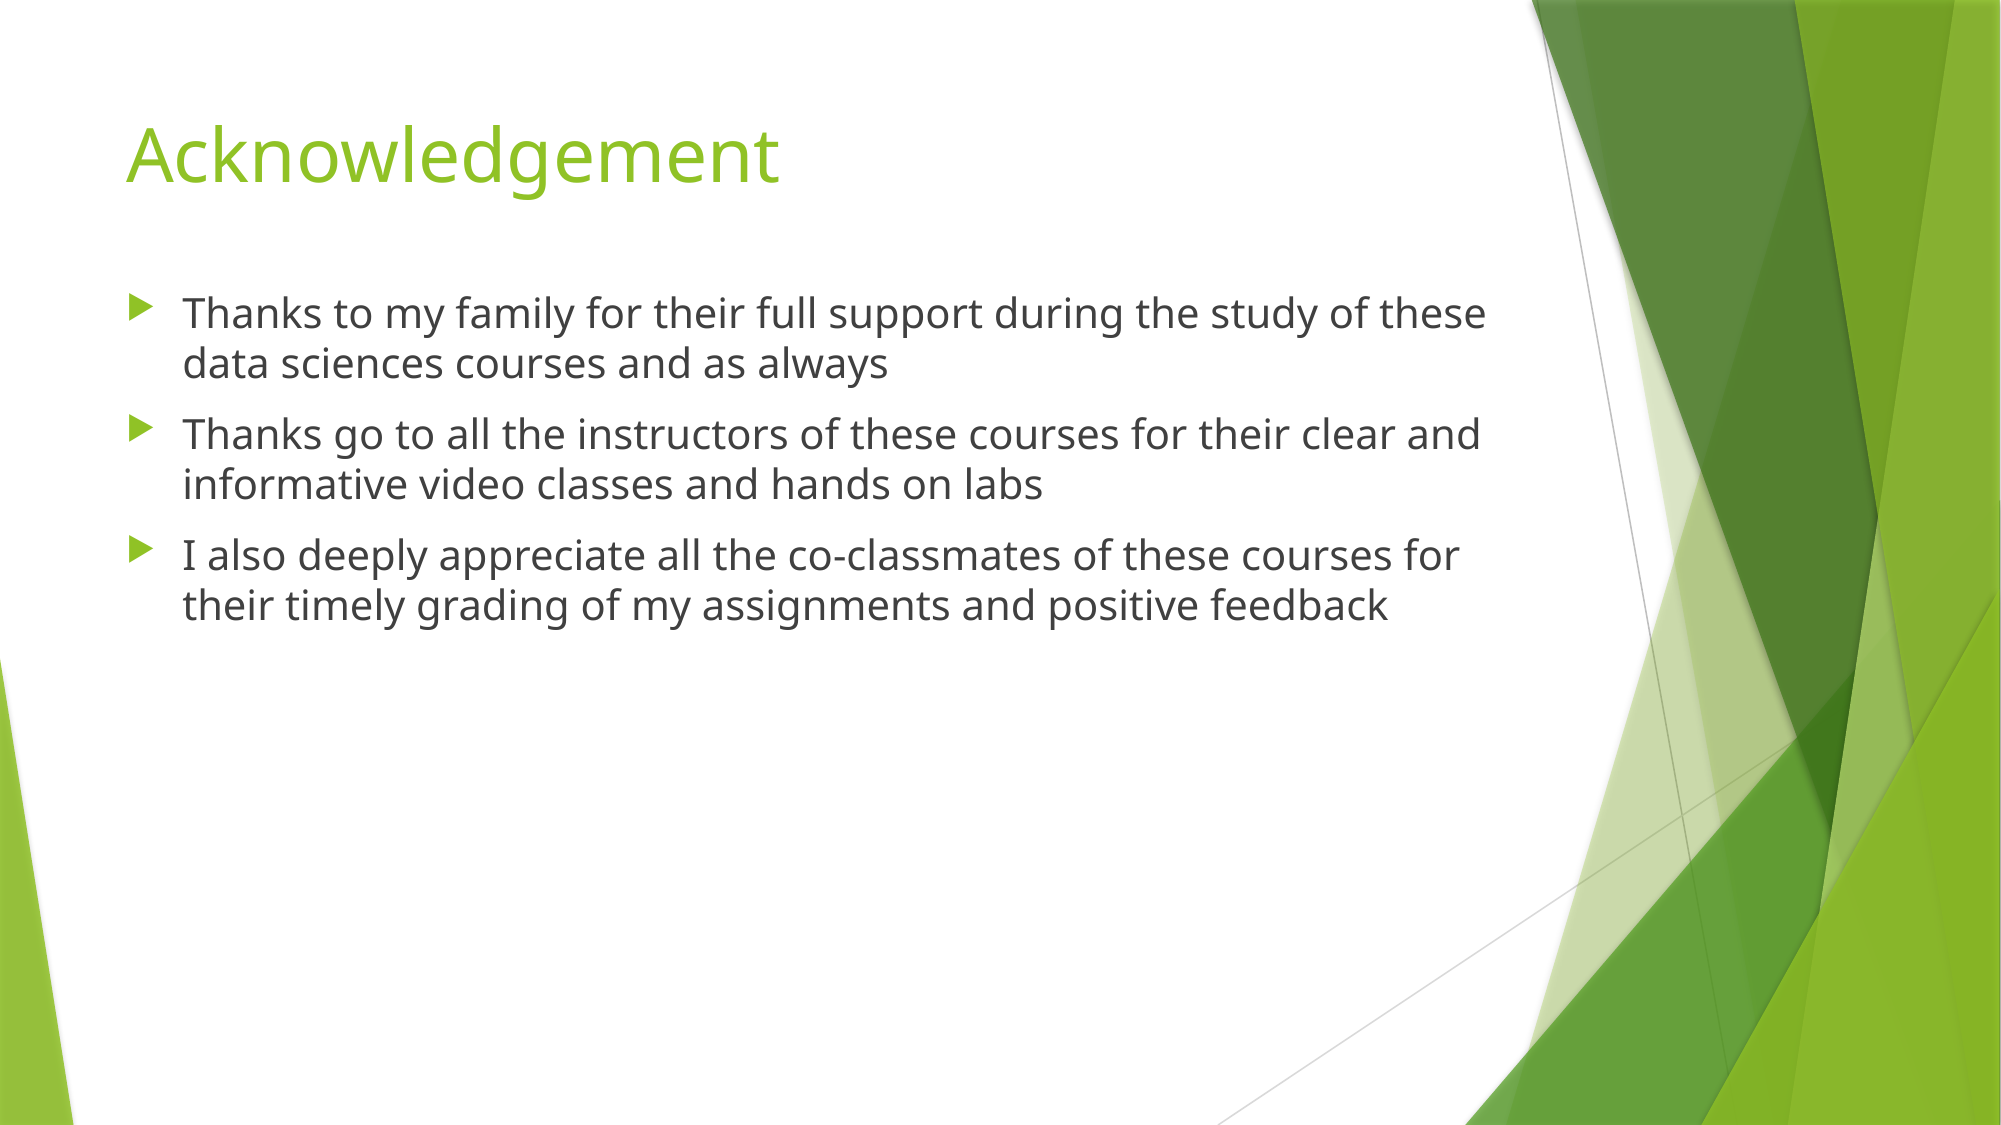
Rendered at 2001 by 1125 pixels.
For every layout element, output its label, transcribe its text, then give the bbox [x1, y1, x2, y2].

title Acknowledgement [111, 99, 1522, 265]
list Thanks to my family for their full support during the study of these data sciences courses and as always Thanks go to all the instructors of these courses for their clear and informative video classes and hands on labs I also deeply appreciate all the co-classmates of these courses for their timely grading of my assignments and positive feedback [111, 279, 1522, 991]
